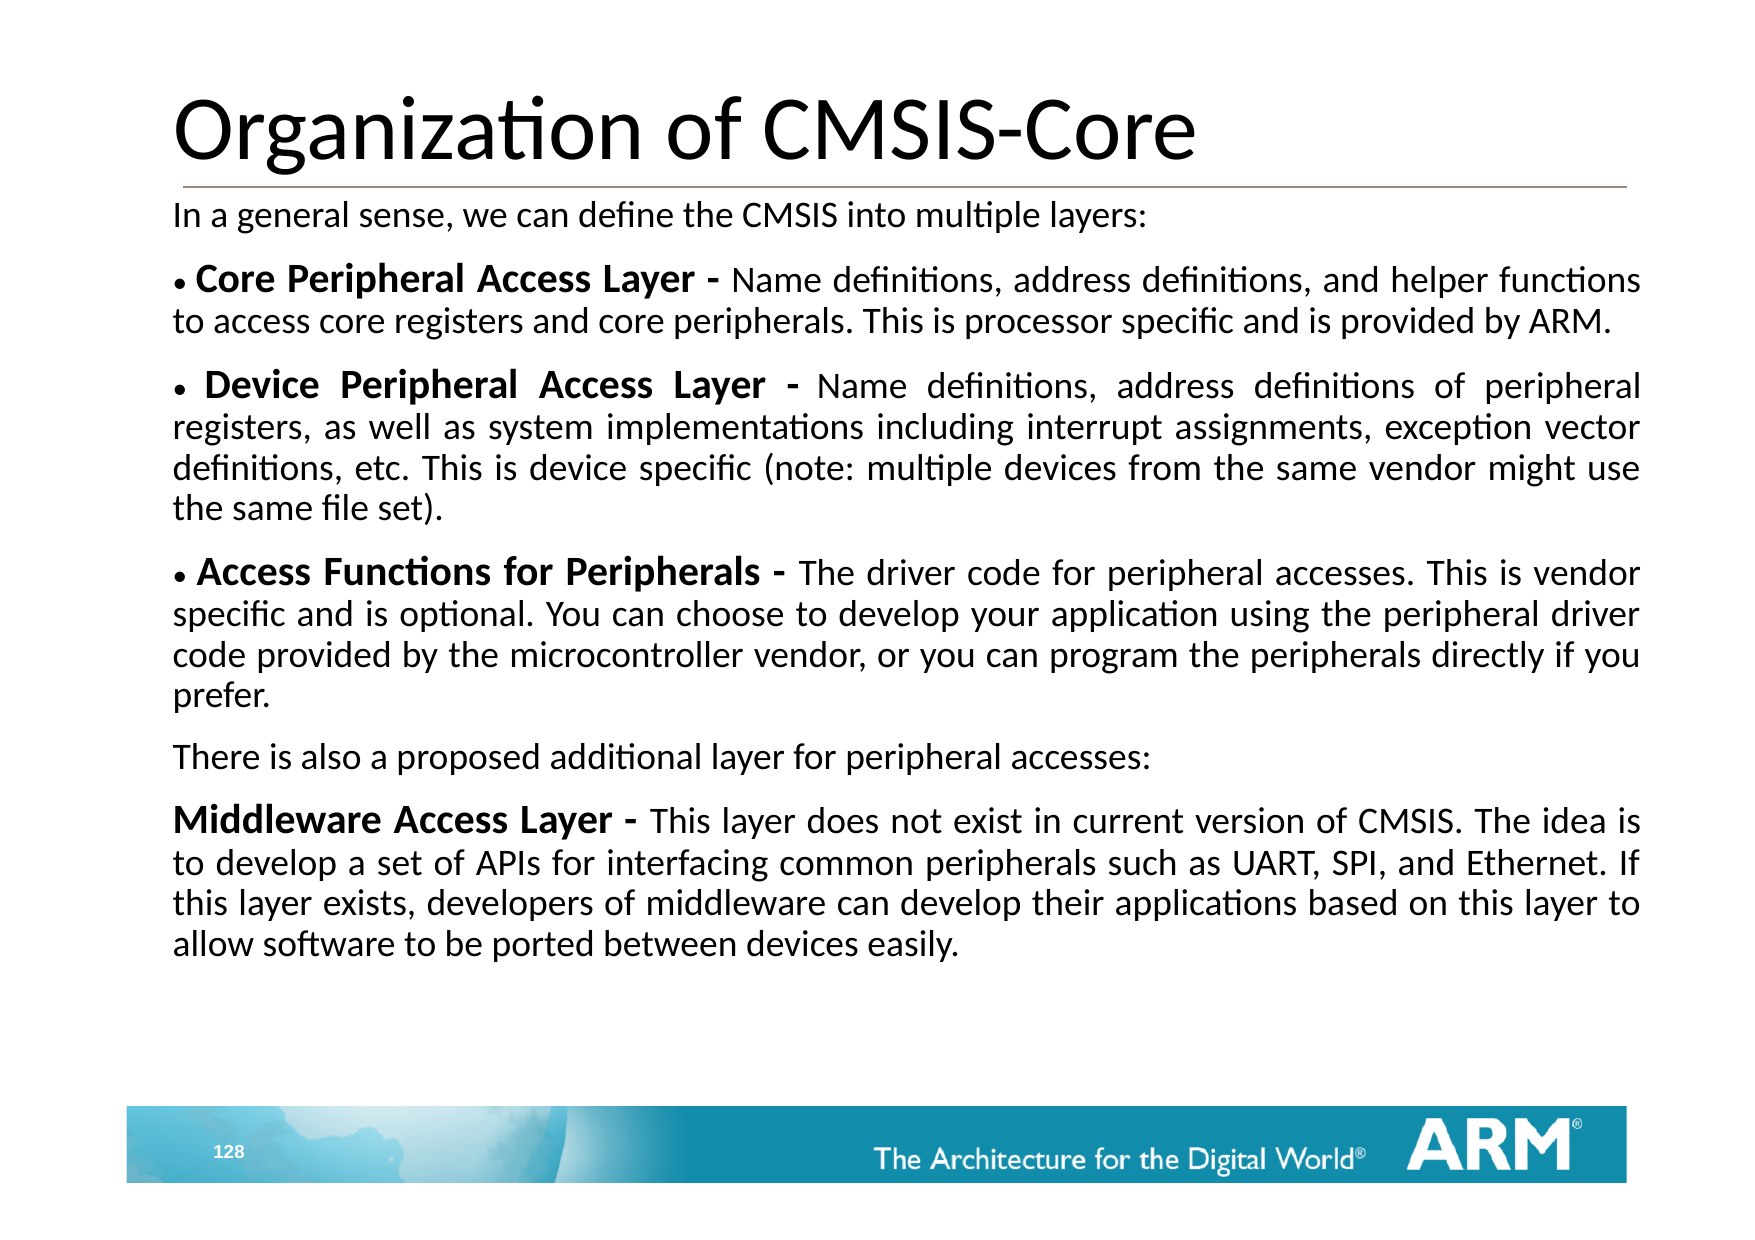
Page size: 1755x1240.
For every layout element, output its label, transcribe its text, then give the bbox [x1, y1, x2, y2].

list In a general sense, we can define the CMSIS into multiple layers: • Core Peripheral Access Layer - Name definitions, address definitions, and helper functions to access core registers and core peripherals. This is processor specific and is provided by ARM. • Device Peripheral Access Layer - Name definitions, address definitions of peripheral registers, as well as system implementations including interrupt assignments, exception vector definitions, etc. This is device specific (note: multiple devices from the same vendor might use the same file set). • Access Functions for Peripherals - The driver code for peripheral accesses. This is vendor specific and is optional. You can choose to develop your application using the peripheral driver code provided by the microcontroller vendor, or you can program the peripherals directly if you prefer. There is also a proposed additional layer for peripheral accesses: Middleware Access Layer - This layer does not exist in current version of CMSIS. The idea is to develop a set of APIs for interfacing common peripherals such as UART, SPI, and Ethernet. If this layer exists, developers of middleware can develop their applications based on this layer to allow software to be ported between devices easily. [172, 194, 1643, 1108]
title Organization of CMSIS-Core [173, 80, 1581, 172]
slide_number 128 [198, 1139, 287, 1187]
picture [126, 1106, 1627, 1183]
